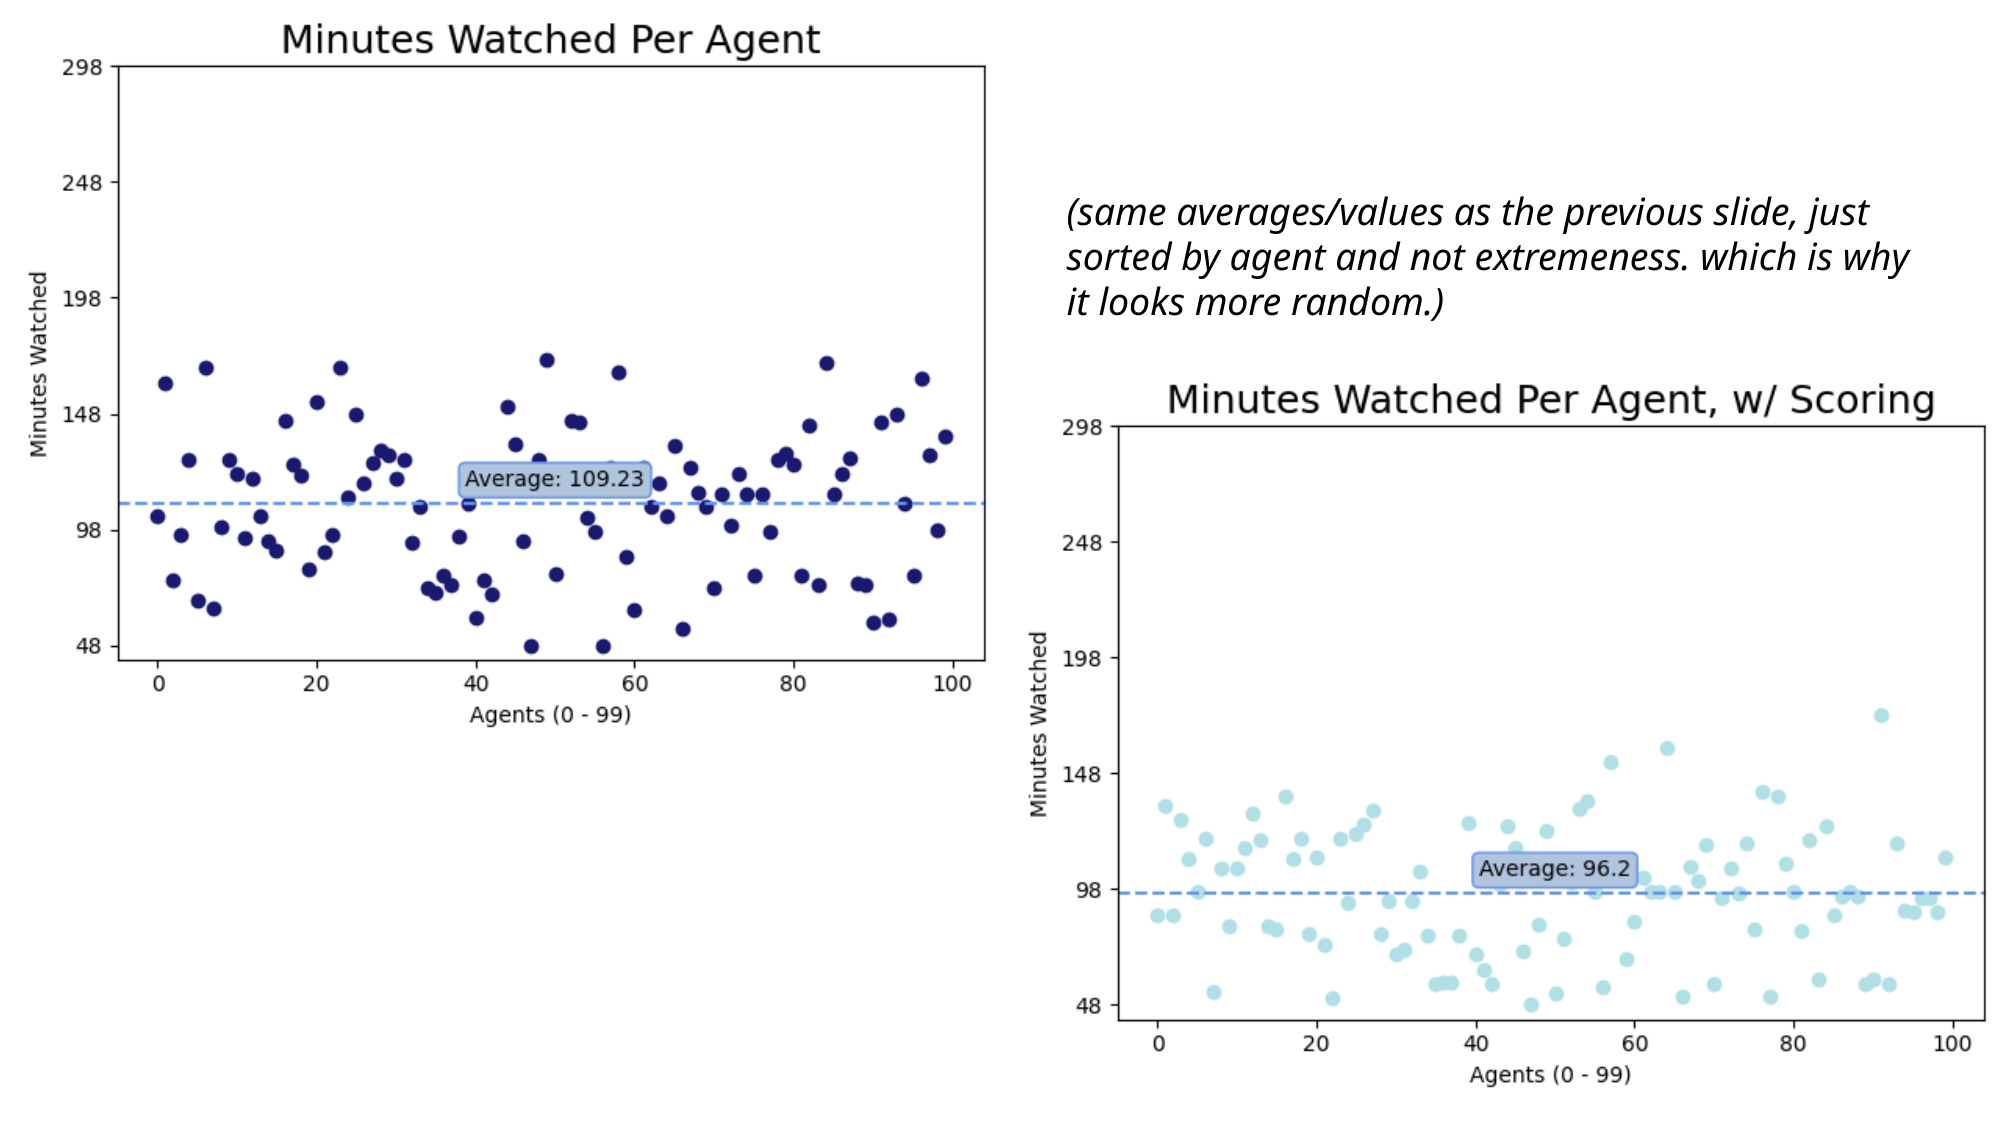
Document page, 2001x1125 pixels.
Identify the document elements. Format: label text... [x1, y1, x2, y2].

picture [1015, 368, 2000, 1103]
picture [15, 8, 1001, 744]
text_box (same averages/values as the previous slide, just sorted by agent and not extremeness. which is why it looks more random.) [1051, 180, 1938, 330]
